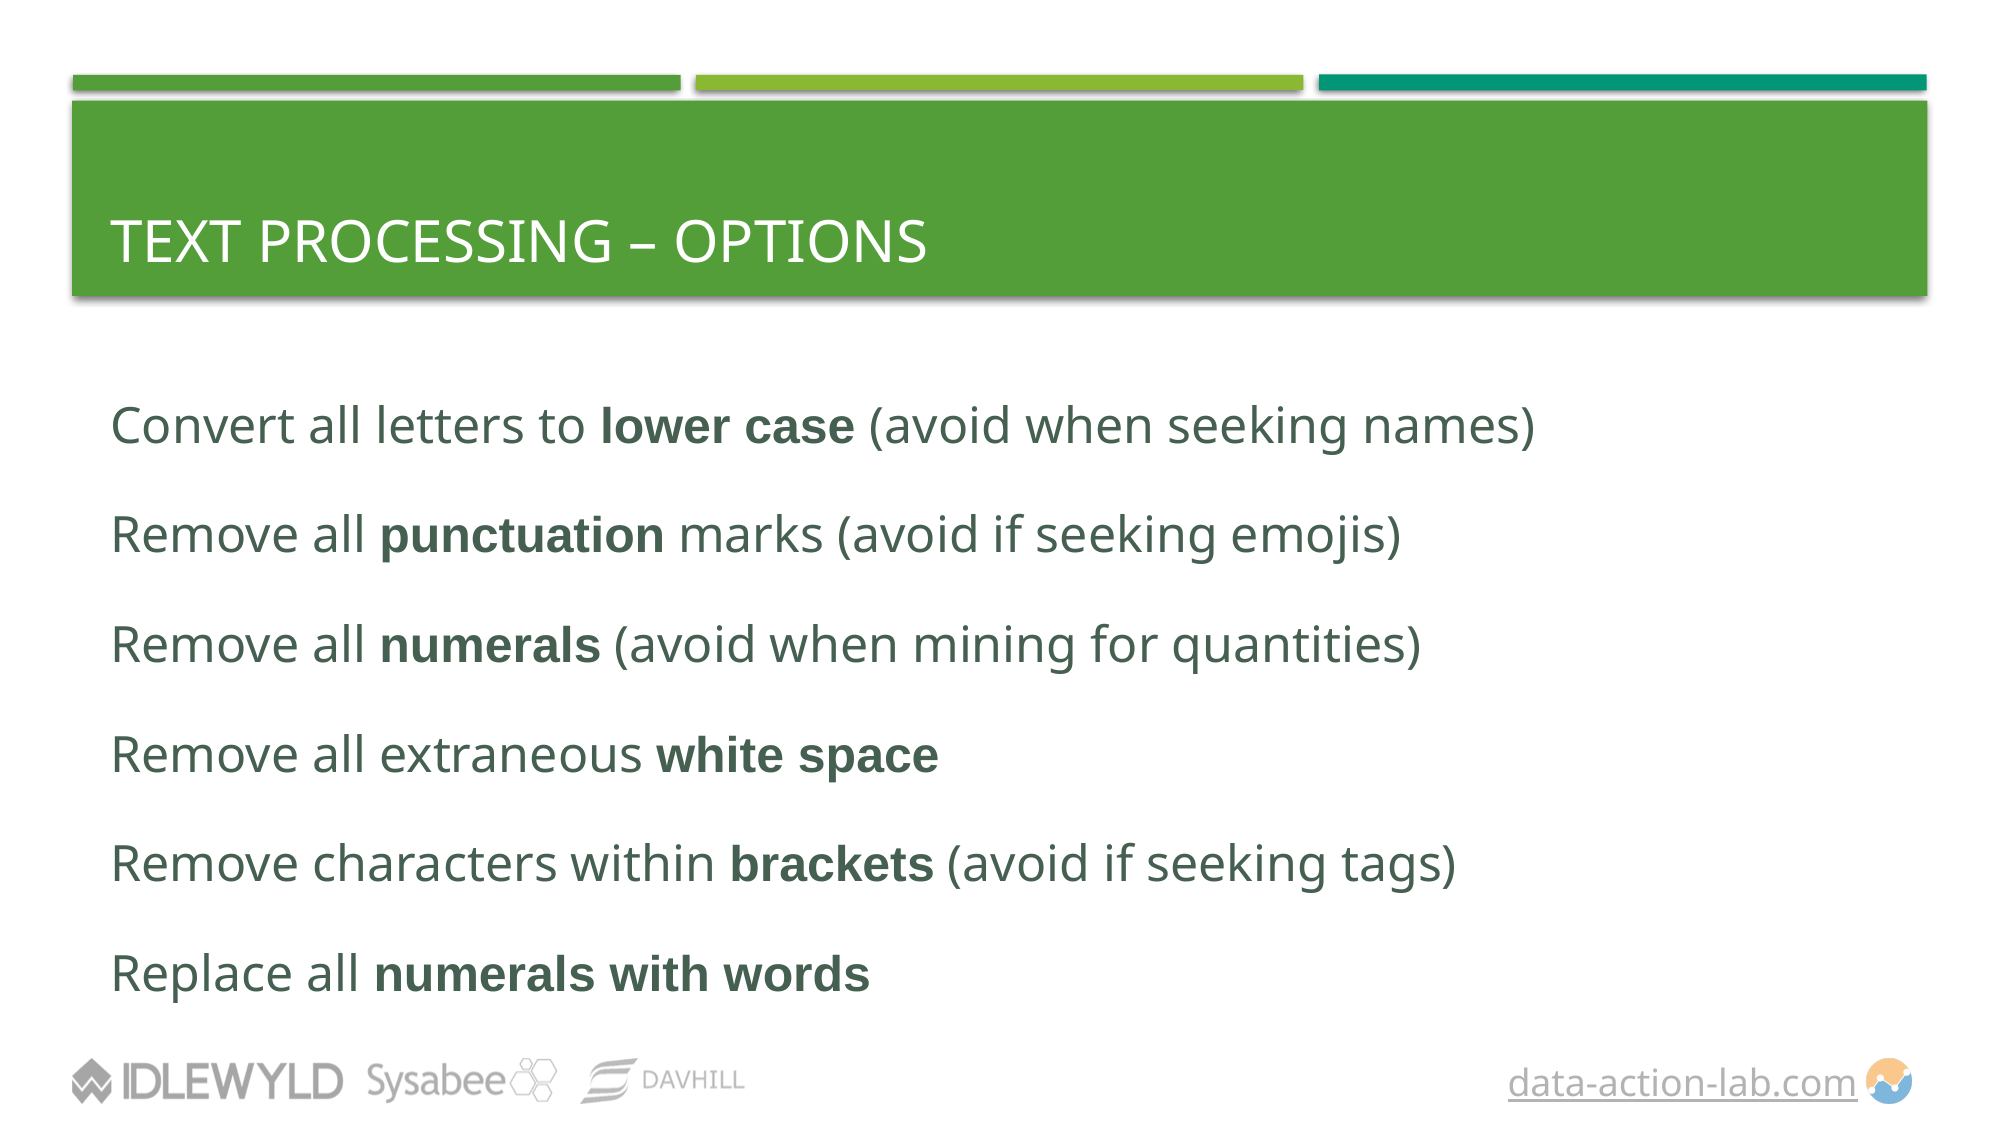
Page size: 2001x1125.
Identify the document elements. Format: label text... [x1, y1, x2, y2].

list Convert all letters to lower case (avoid when seeking names) Remove all punctuation marks (avoid if seeking emojis) Remove all numerals (avoid when mining for quantities) Remove all extraneous white space Remove characters within brackets (avoid if seeking tags) Replace all numerals with words [95, 357, 1905, 1037]
title Text Processing – OPTIONS [95, 115, 1905, 282]
picture [72, 1058, 745, 1104]
